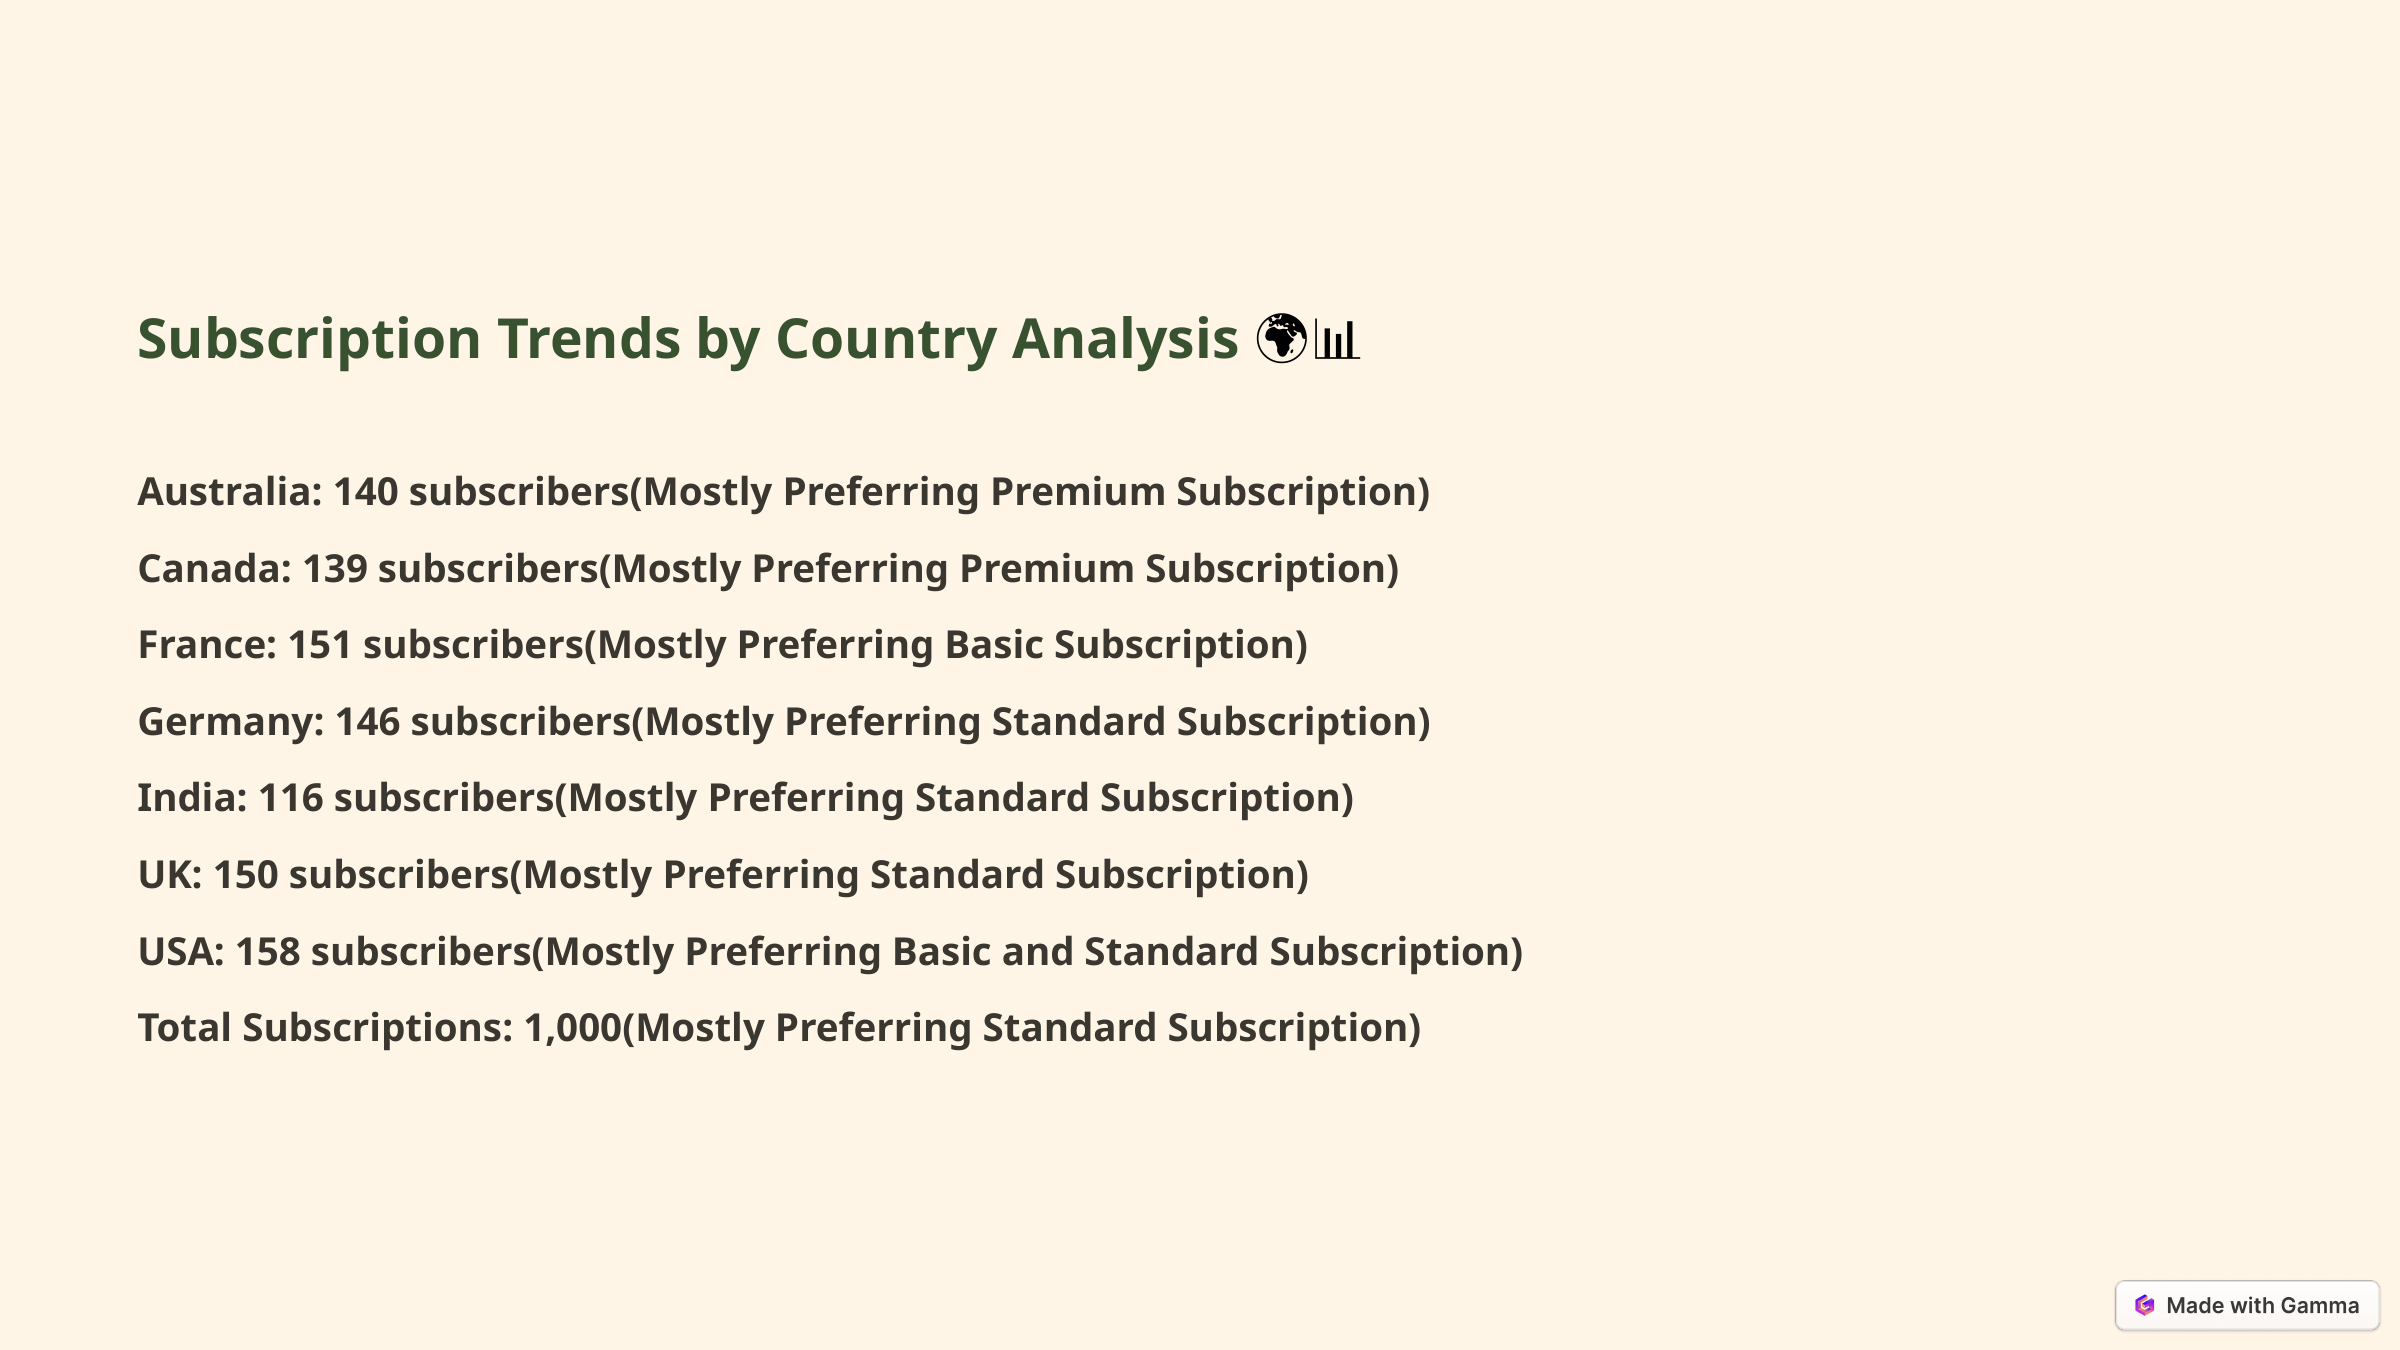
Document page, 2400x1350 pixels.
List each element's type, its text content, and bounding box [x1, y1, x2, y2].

text_box Canada: 139 subscribers(Mostly Preferring Premium Subscription) [137, 527, 2263, 591]
text_box France: 151 subscribers(Mostly Preferring Basic Subscription) [137, 603, 2263, 667]
text_box Australia: 140 subscribers(Mostly Preferring Premium Subscription) [137, 450, 2263, 514]
text_box USA: 158 subscribers(Mostly Preferring Basic and Standard Subscription) [137, 910, 2263, 973]
picture [2106, 1271, 2389, 1339]
text_box Total Subscriptions: 1,000(Mostly Preferring Standard Subscription) [137, 986, 2263, 1050]
text_box UK: 150 subscribers(Mostly Preferring Standard Subscription) [137, 833, 2263, 897]
text_box Subscription Trends by Country Analysis 🌍📊 [137, 300, 1378, 373]
text_box India: 116 subscribers(Mostly Preferring Standard Subscription) [137, 756, 2263, 820]
text_box Germany: 146 subscribers(Mostly Preferring Standard Subscription) [137, 680, 2263, 744]
